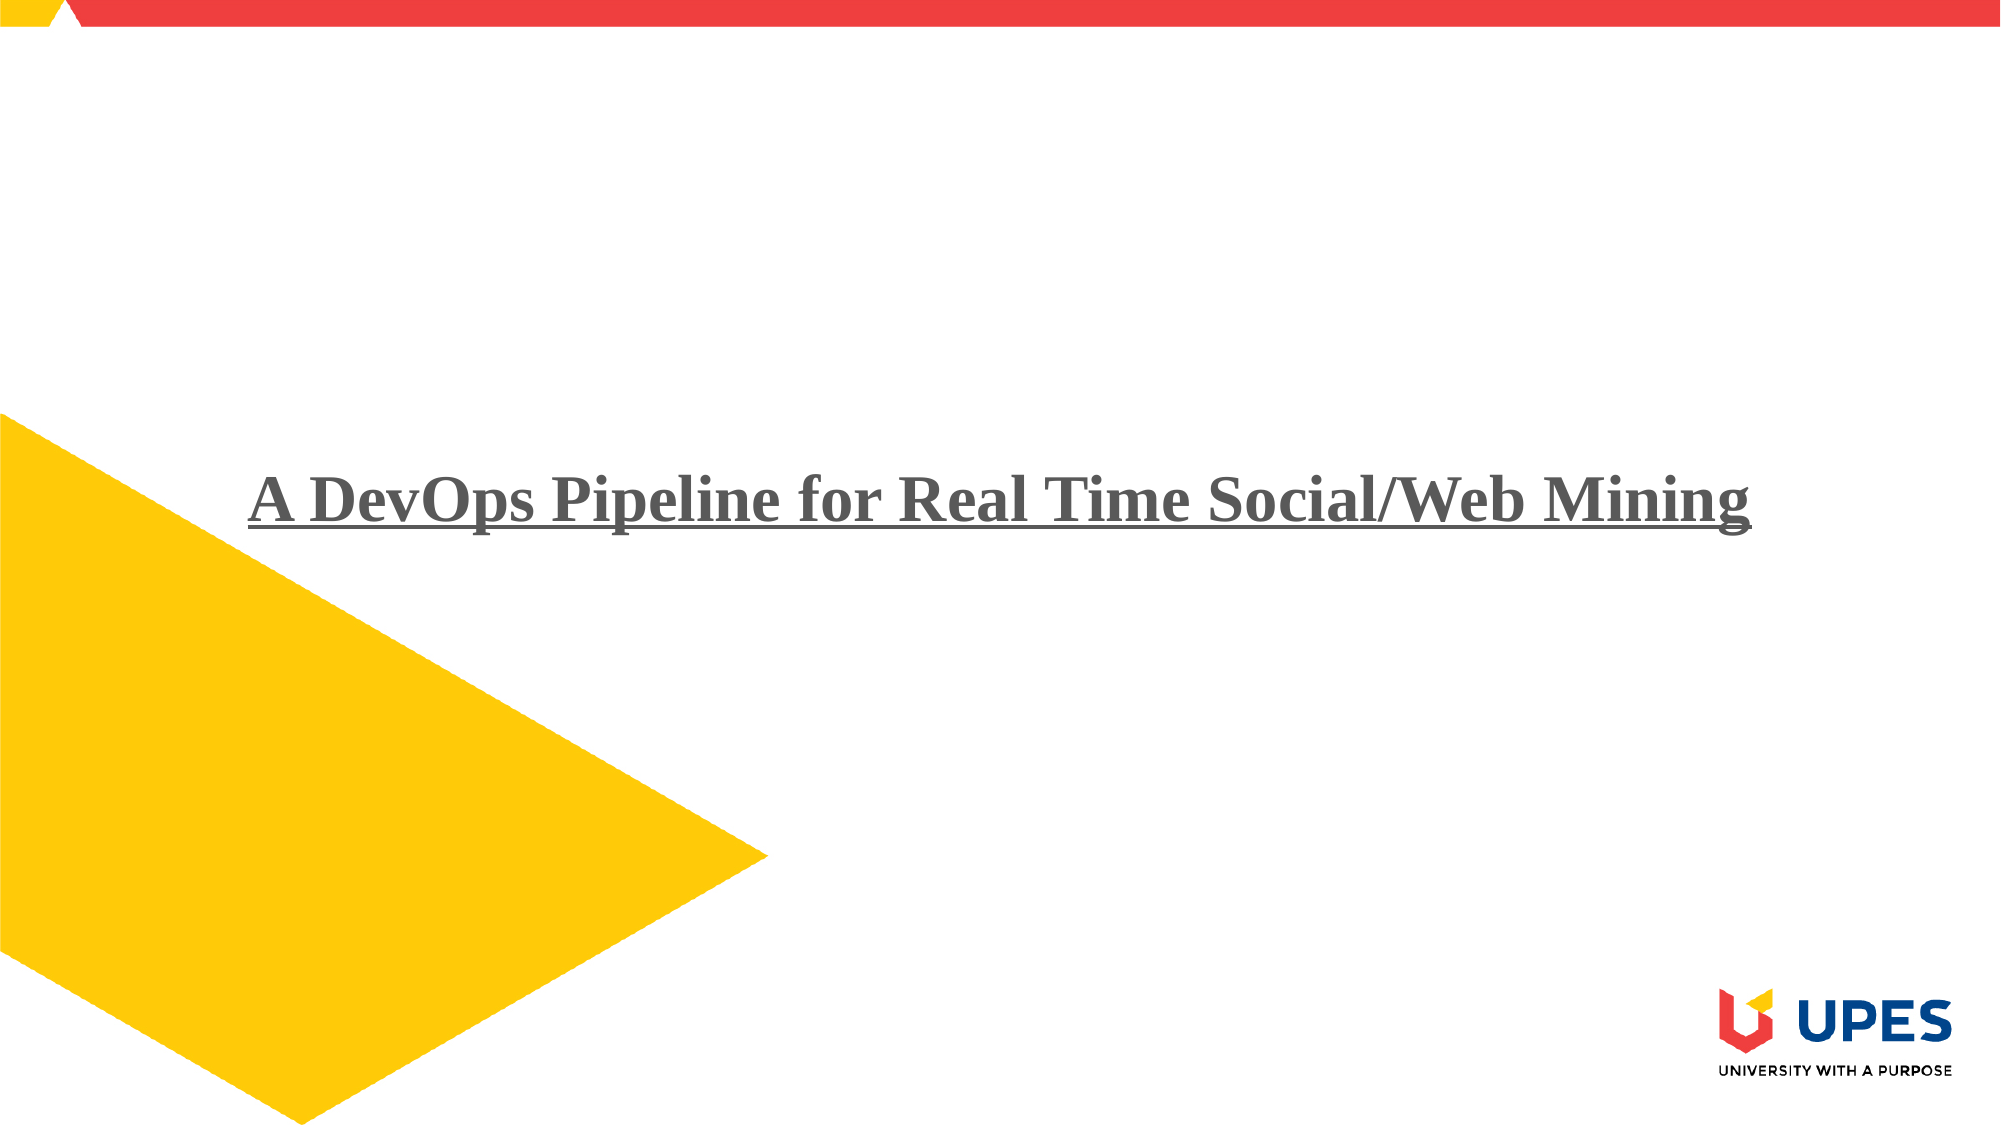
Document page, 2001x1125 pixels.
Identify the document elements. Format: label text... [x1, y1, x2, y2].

picture [0, 0, 2001, 1125]
title A DevOps Pipeline for Real Time Social/Web Mining [0, 267, 2000, 879]
